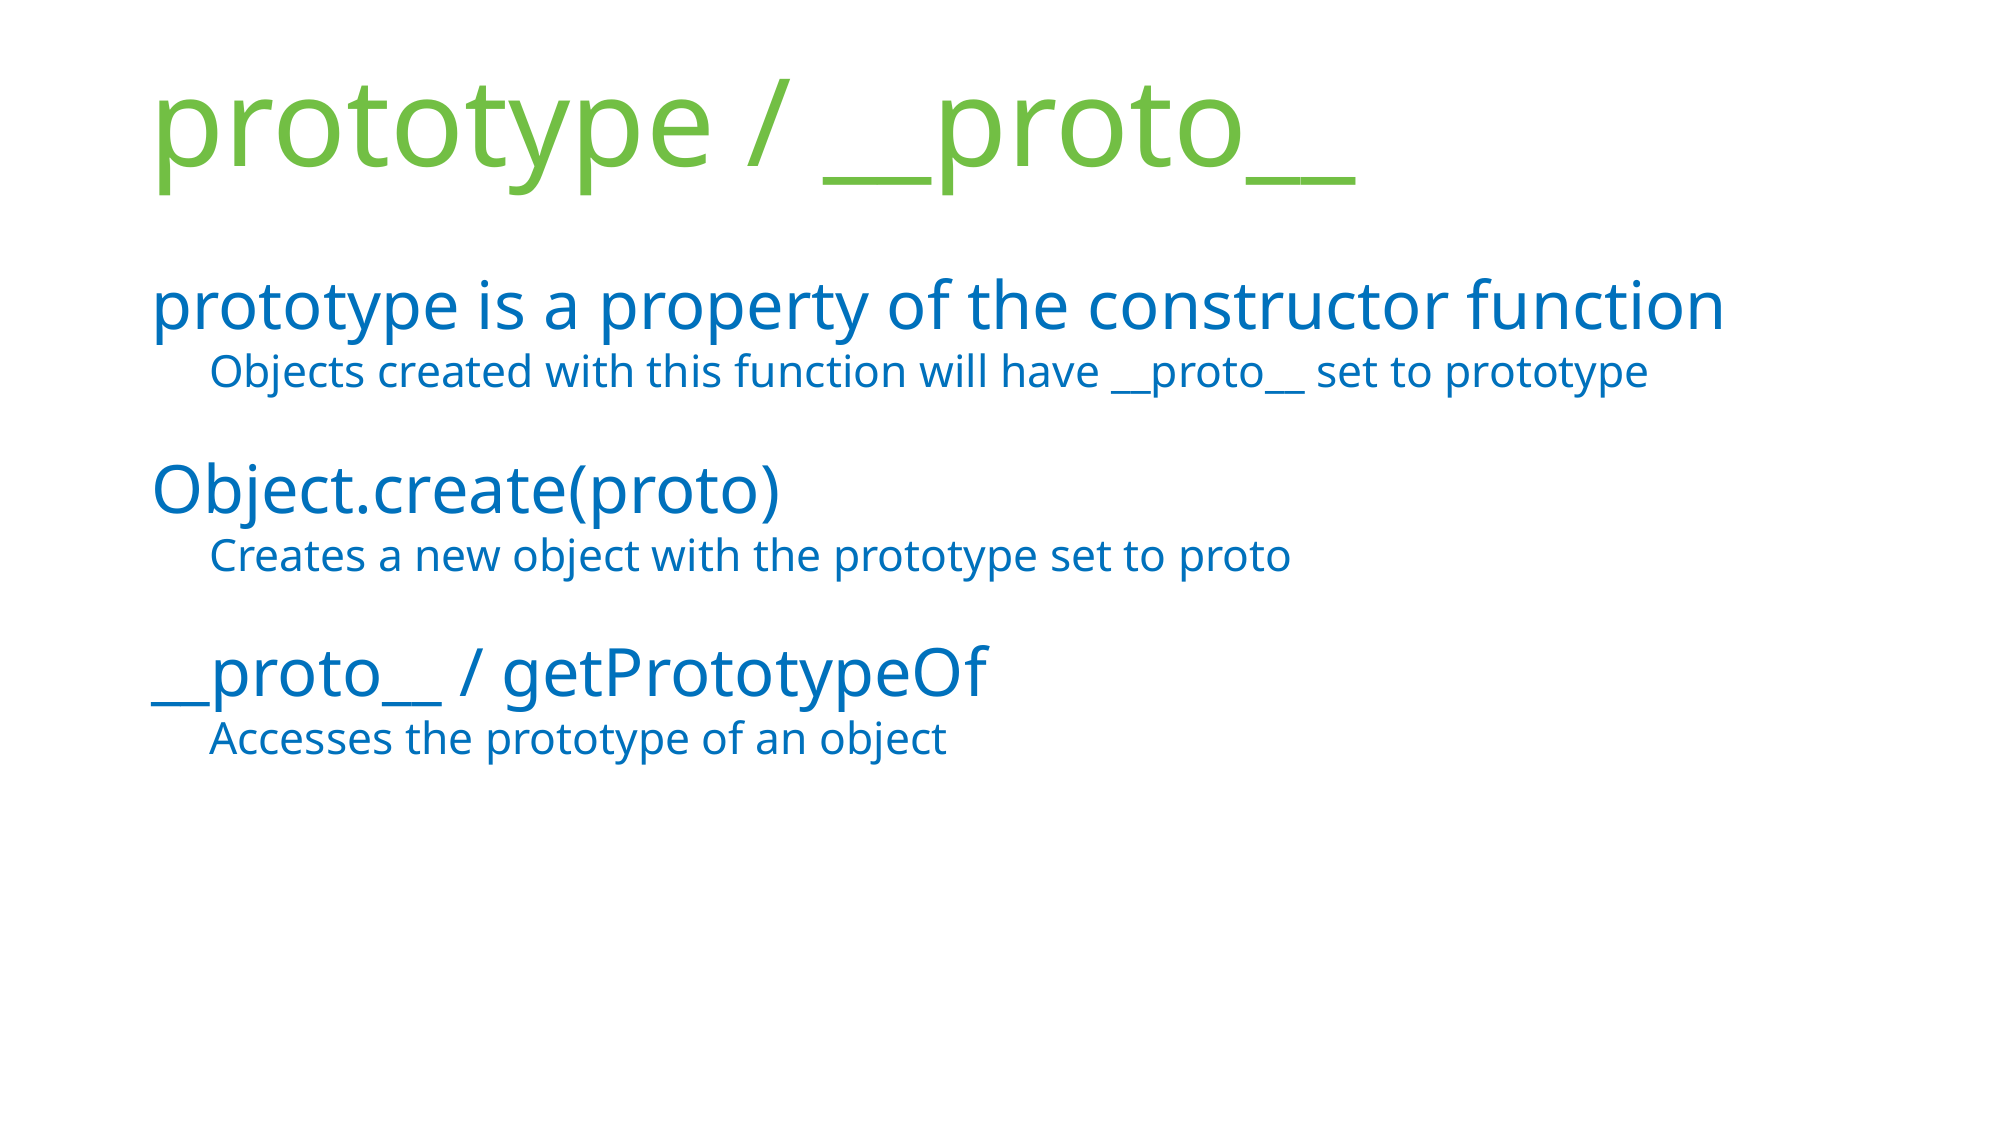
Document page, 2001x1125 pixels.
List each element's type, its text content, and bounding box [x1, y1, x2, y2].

title prototype / __proto__ [149, 42, 1945, 192]
list prototype is a property of the constructor function Objects created with this function will have __proto__ set to prototype Object.create(proto) Creates a new object with the prototype set to proto __proto__ / getPrototypeOf Accesses the prototype of an object [149, 263, 1945, 1125]
